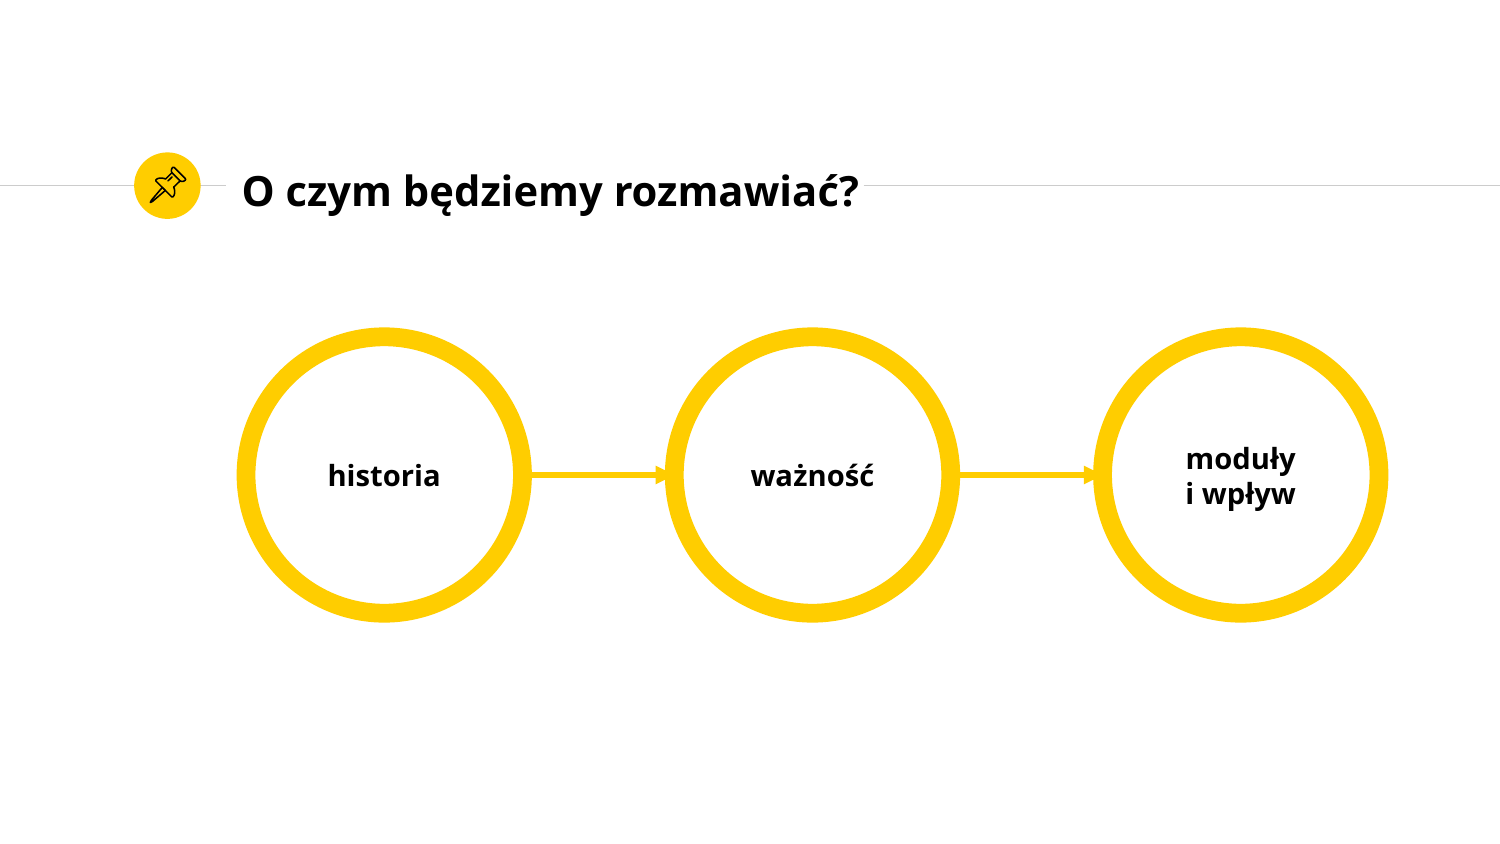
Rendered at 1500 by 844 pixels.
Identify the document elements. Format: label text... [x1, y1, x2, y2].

text_box historia [246, 336, 523, 614]
text_box ważność [674, 336, 951, 614]
title O czym będziemy rozmawiać? [226, 153, 916, 226]
text_box moduły i wpływ [1102, 336, 1379, 614]
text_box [150, 166, 186, 203]
